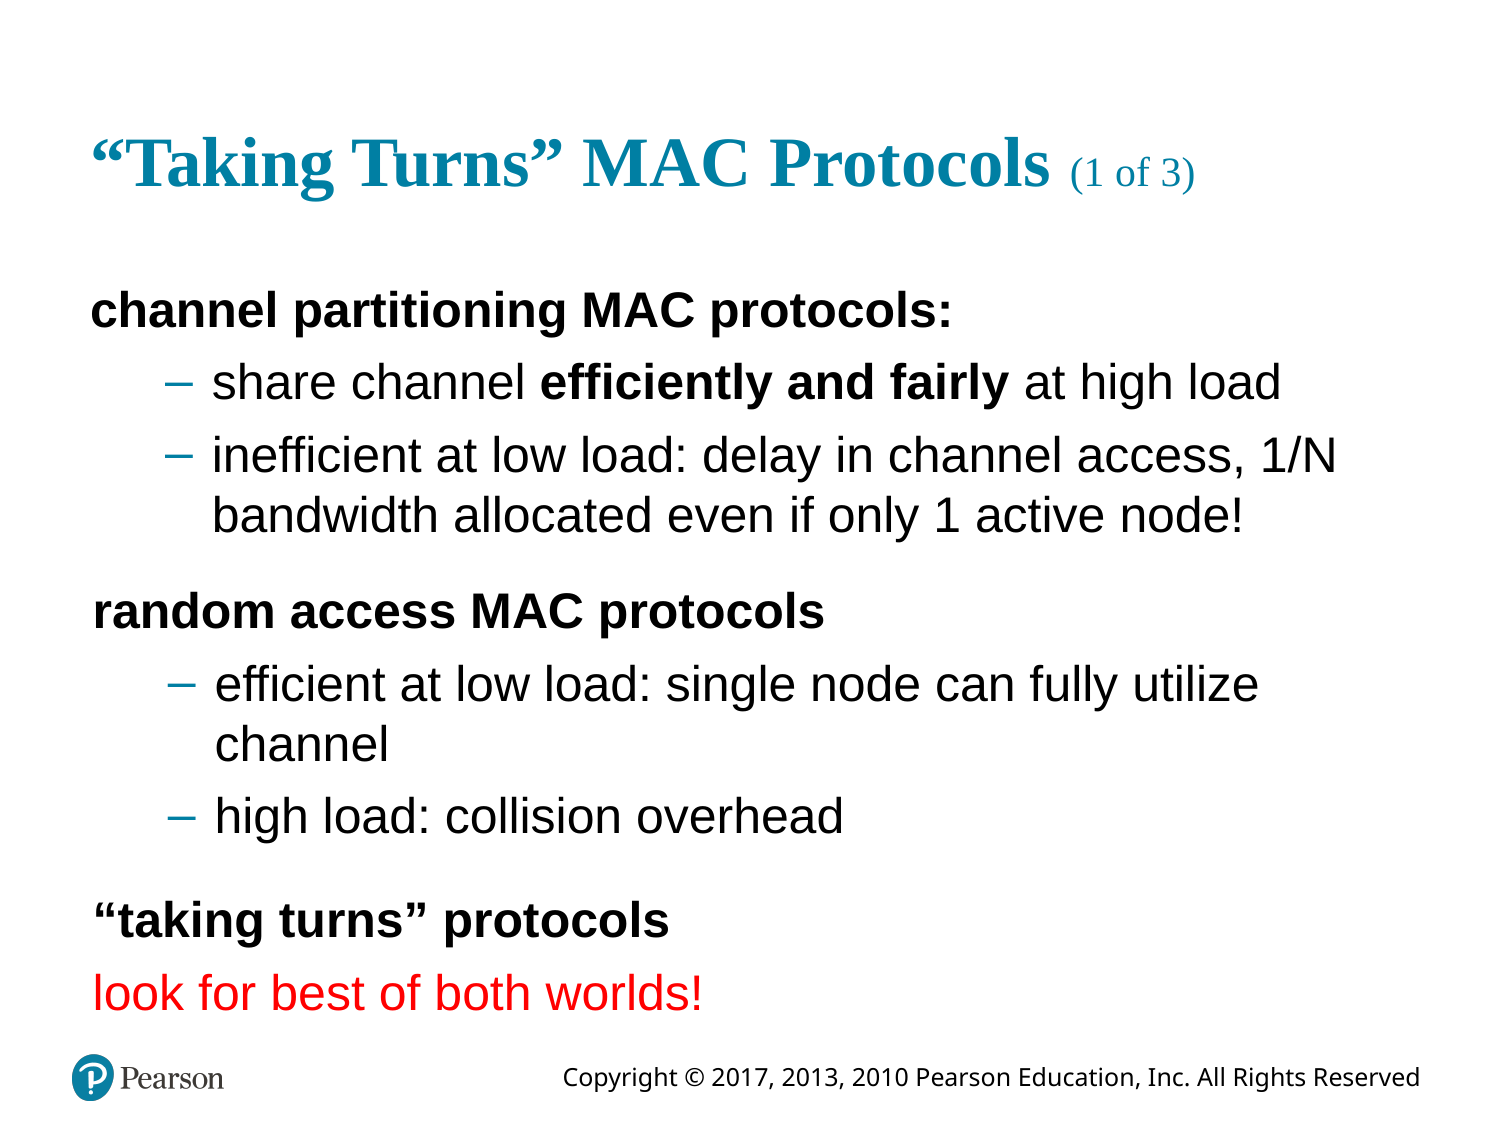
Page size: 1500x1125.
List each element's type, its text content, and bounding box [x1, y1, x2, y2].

list channel partitioning MAC protocols: share channel efficiently and fairly at high load inefficient at low load: delay in channel access, 1/N bandwidth allocated even if only 1 active node! [75, 262, 1425, 564]
picture [72, 1054, 88, 1070]
picture [72, 1087, 83, 1101]
picture [98, 1054, 224, 1101]
list “taking turns” protocols look for best of both worlds! [77, 872, 1428, 1024]
picture [80, 1063, 106, 1088]
title “Taking Turns” MAC Protocols (1 of 3) [75, 35, 1425, 216]
list random access MAC protocols efficient at low load: single node can fully utilize channel high load: collision overhead [77, 563, 1428, 847]
